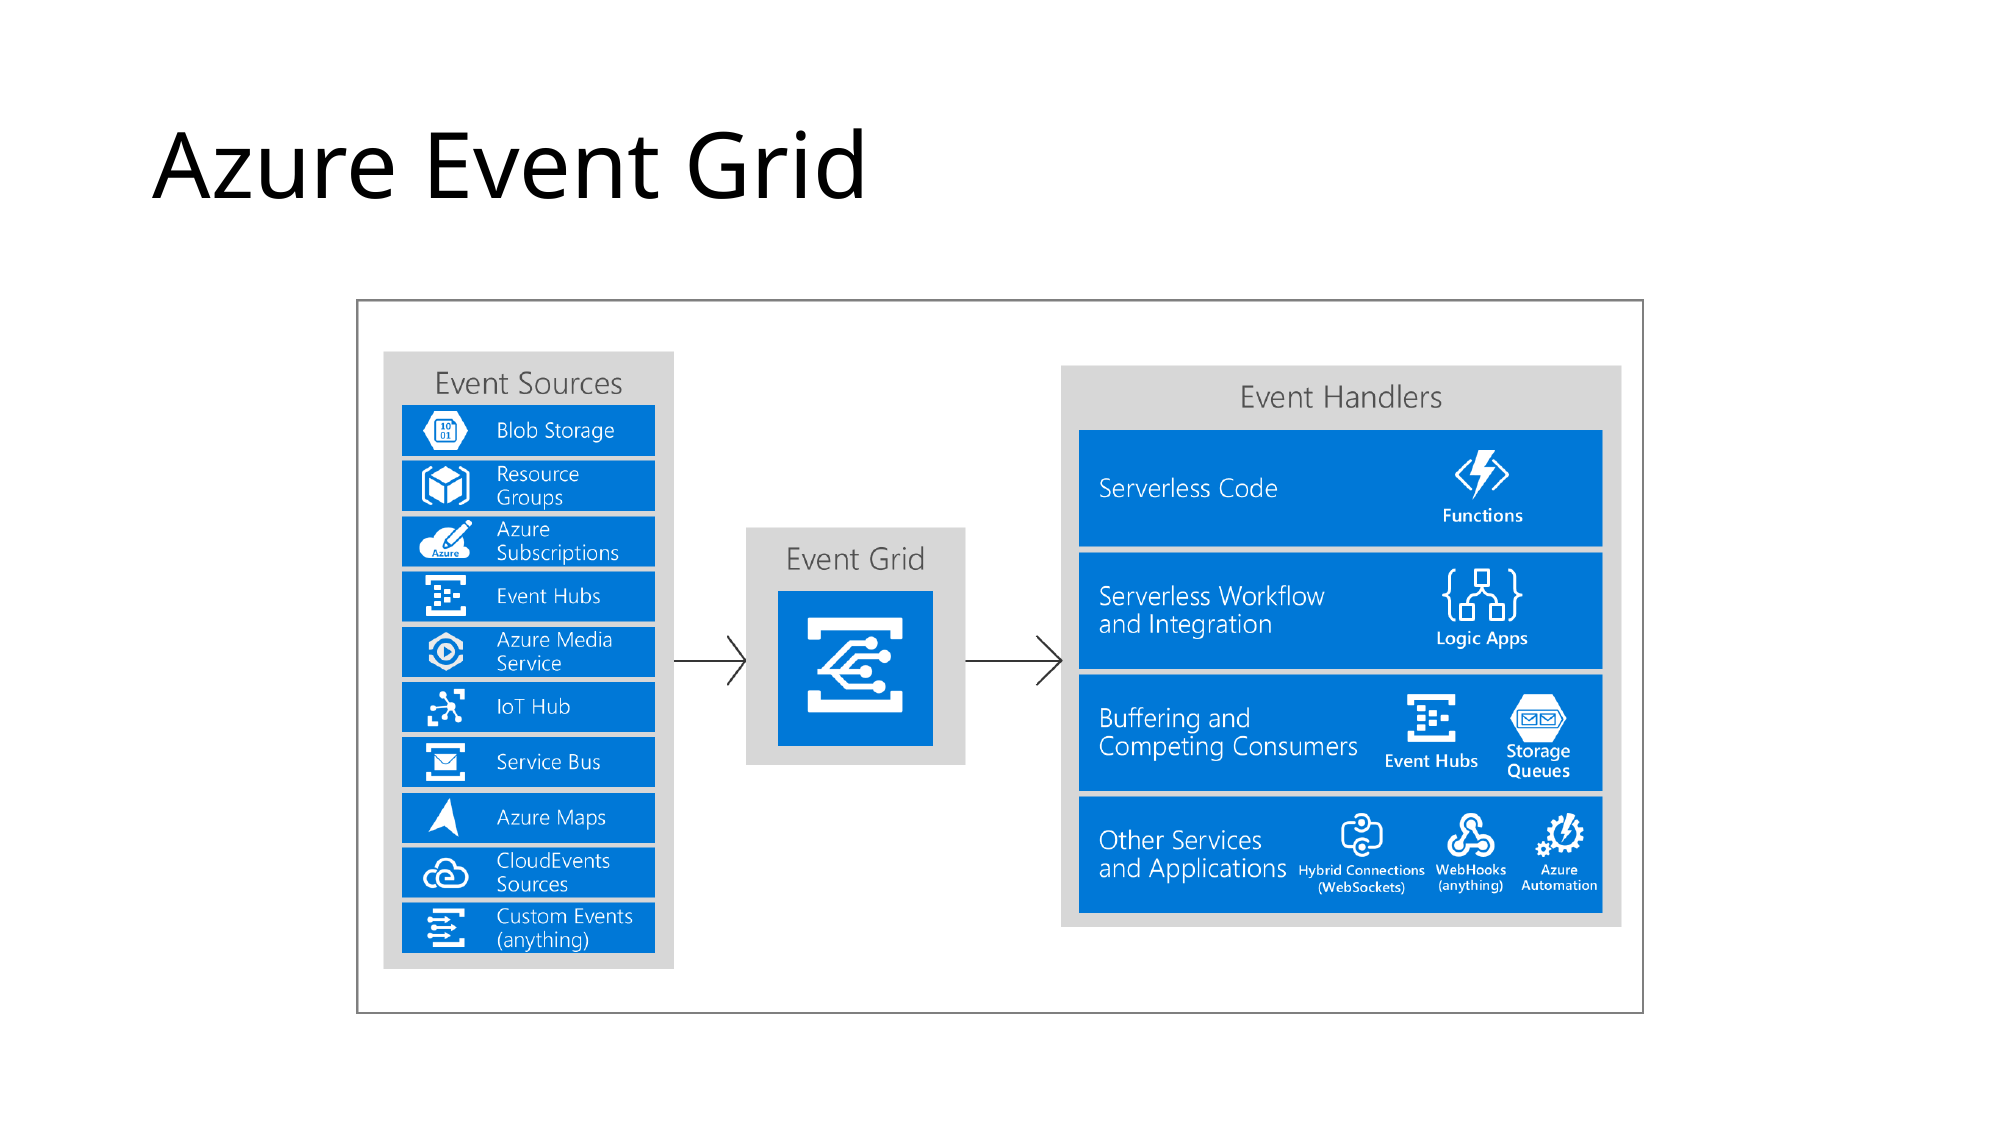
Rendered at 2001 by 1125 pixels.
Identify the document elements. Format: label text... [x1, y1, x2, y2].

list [356, 299, 1644, 1014]
title Azure Event Grid [137, 59, 1863, 278]
